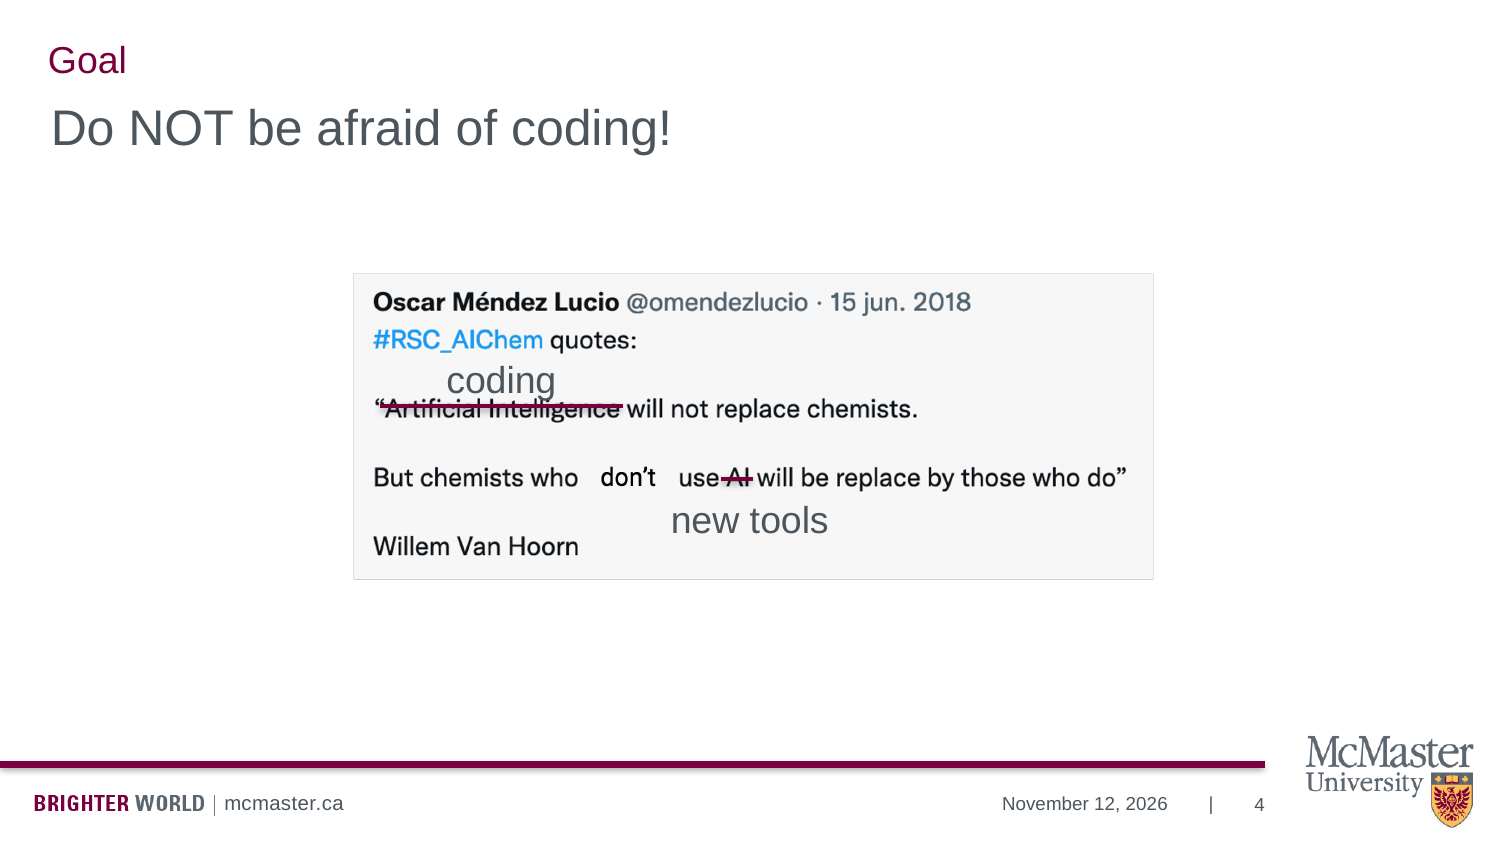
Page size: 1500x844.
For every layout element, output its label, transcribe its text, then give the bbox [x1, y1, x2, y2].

picture [1306, 735, 1474, 828]
slide_number 4 [1186, 780, 1265, 826]
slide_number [861, 780, 1183, 826]
title Goal [32, 0, 1474, 81]
picture [32, 793, 220, 816]
picture [352, 264, 1154, 580]
list Do NOT be afraid of coding! [33, 81, 1474, 184]
